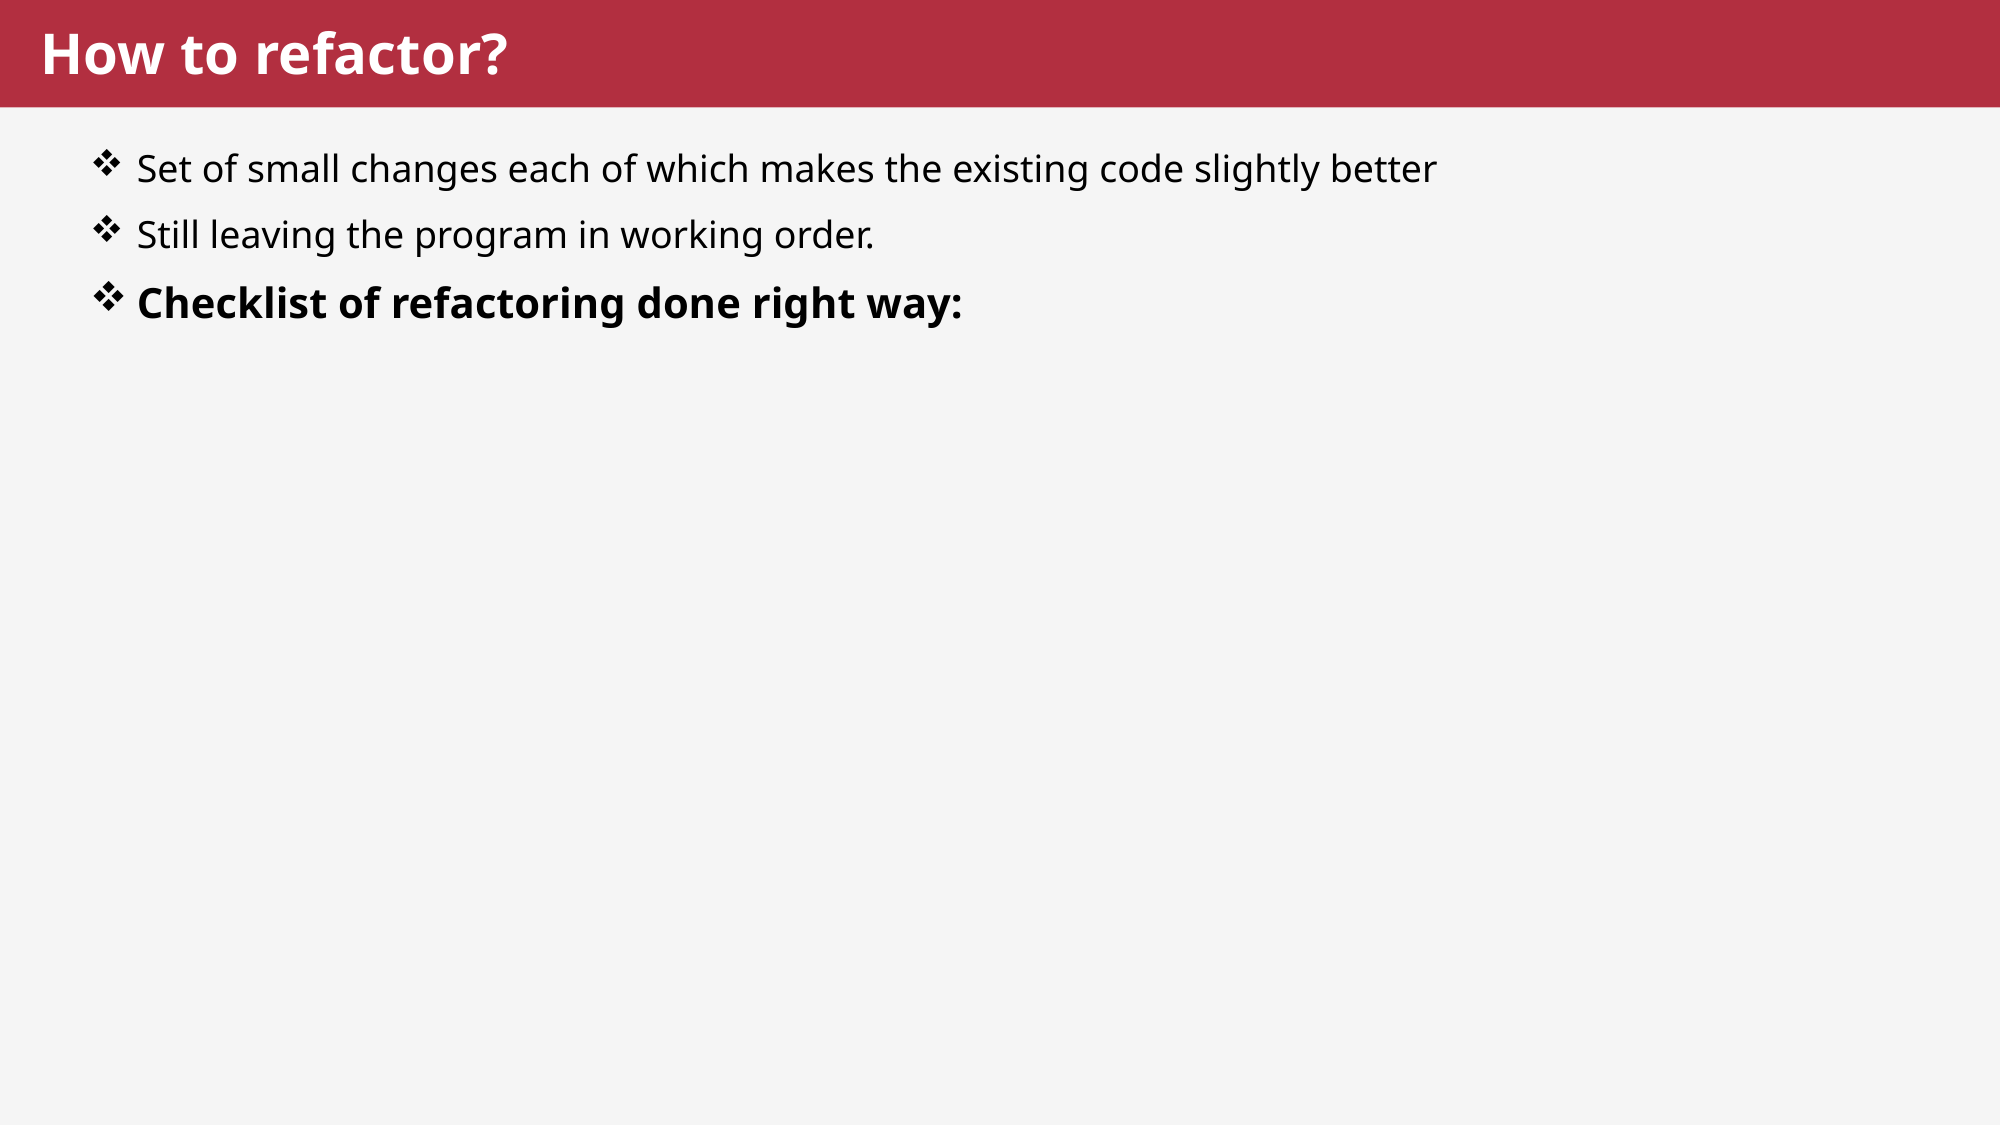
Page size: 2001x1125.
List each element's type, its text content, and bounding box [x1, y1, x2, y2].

title How to refactor? [40, 0, 1350, 95]
list Set of small changes each of which makes the existing code slightly better Still leaving the program in working order. Checklist of refactoring done right way: [78, 137, 1911, 1044]
